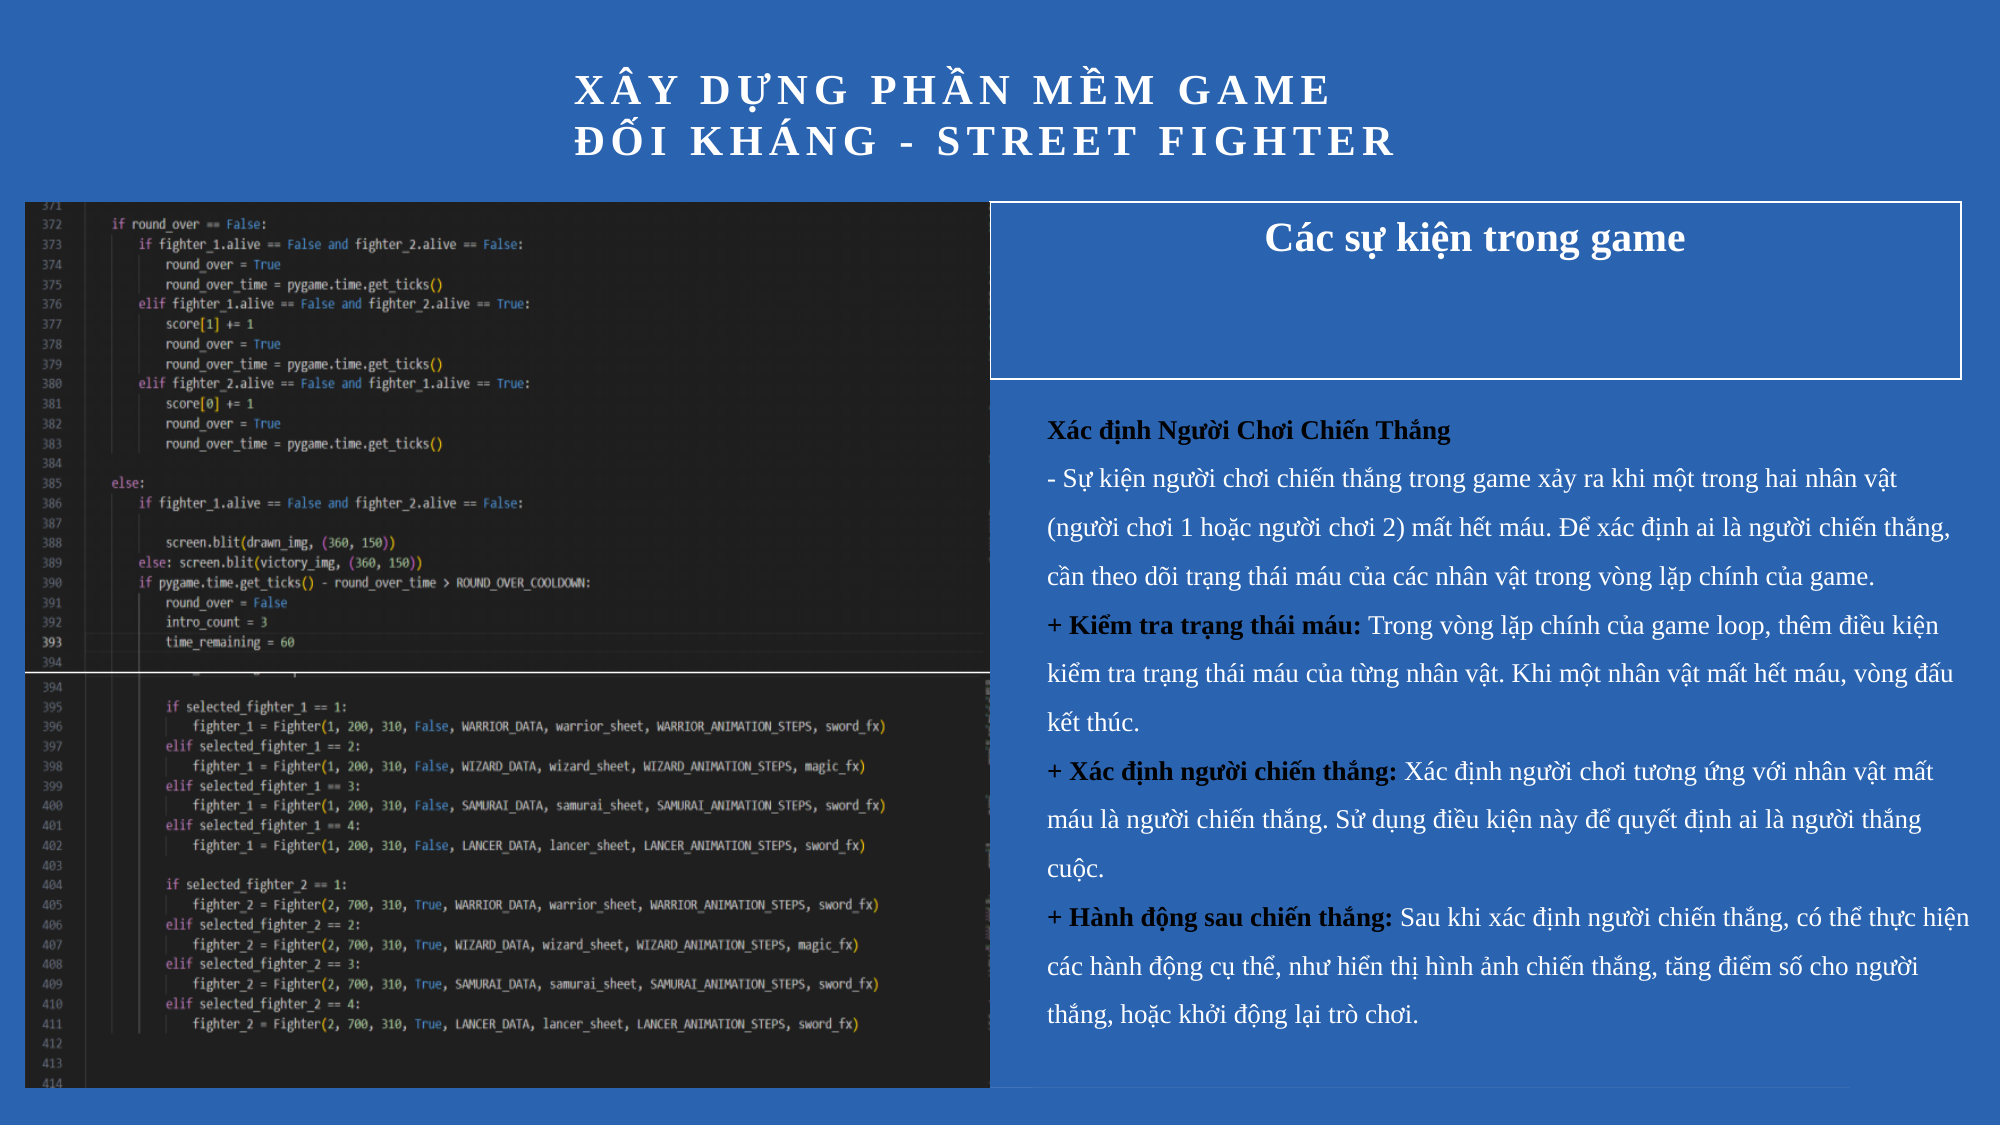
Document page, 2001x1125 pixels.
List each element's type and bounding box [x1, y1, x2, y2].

text_box [990, 202, 2000, 1088]
list [25, 202, 990, 1088]
text_box [0, 0, 2000, 1125]
